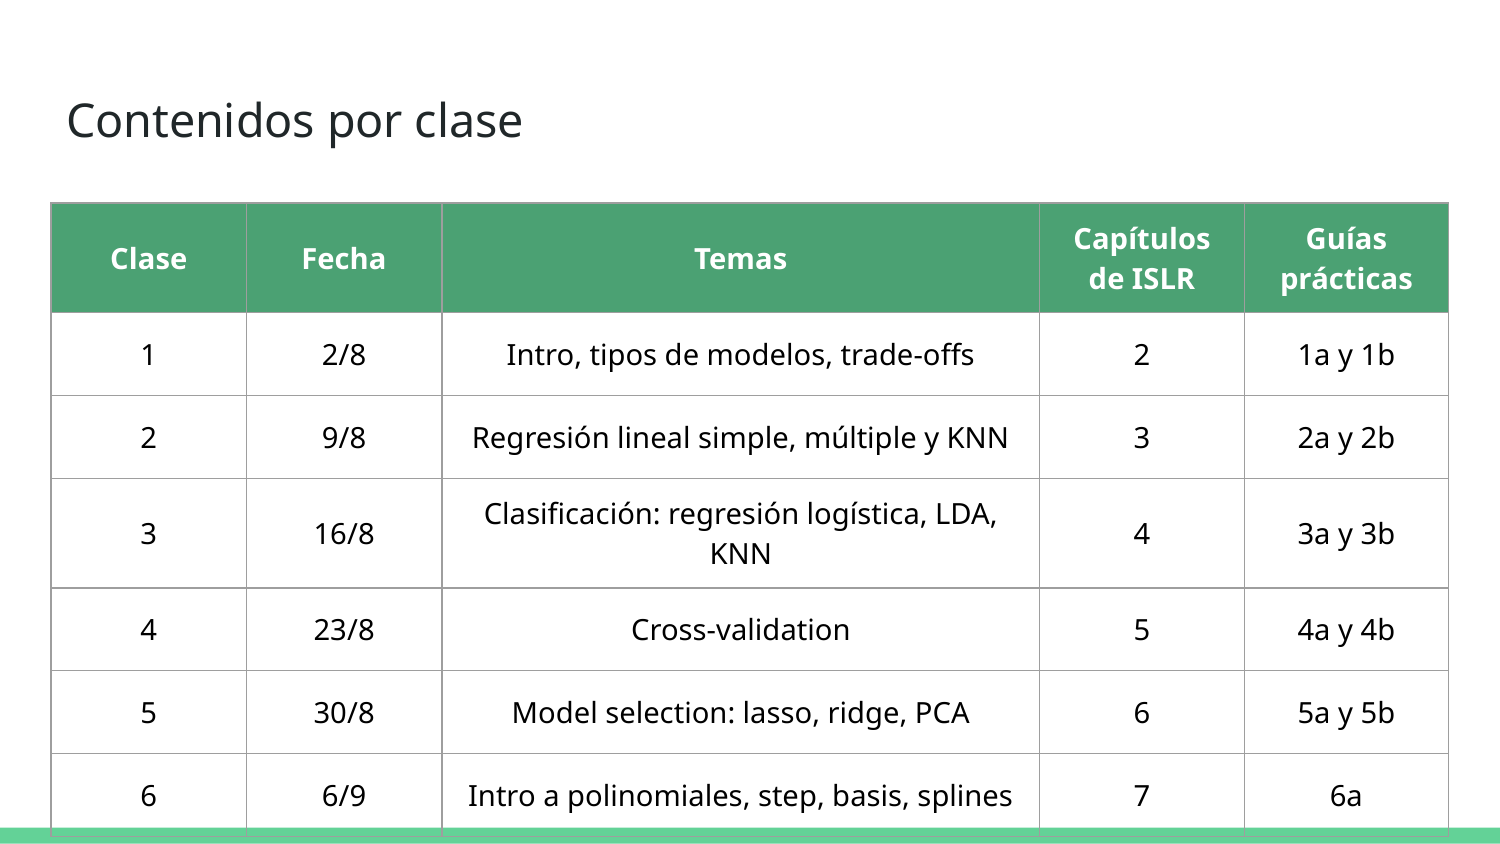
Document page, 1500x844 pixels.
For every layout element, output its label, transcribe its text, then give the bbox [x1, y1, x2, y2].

table_cell Cross-validation [443, 589, 1039, 670]
table_header Capítulos de ISLR [1040, 204, 1244, 312]
table_header Clase [52, 204, 246, 312]
table_cell 6a [1245, 754, 1448, 836]
table_cell 6 [1040, 671, 1244, 753]
table_cell 3a y 3b [1245, 479, 1448, 587]
table_cell 6 [52, 754, 246, 836]
table_cell 6/9 [247, 754, 441, 836]
table_cell 3 [1040, 396, 1244, 478]
table_header Fecha [247, 204, 441, 312]
table_cell 16/8 [247, 479, 441, 587]
table_cell 4 [52, 589, 246, 670]
table_cell 2 [52, 396, 246, 478]
title Contenidos por clase [51, 72, 1449, 167]
table_header Temas [443, 204, 1039, 312]
table_cell 5 [1040, 589, 1244, 670]
table_cell 2/8 [247, 313, 441, 395]
table_cell 2 [1040, 313, 1244, 395]
table_cell 4a y 4b [1245, 589, 1448, 670]
table_cell 3 [52, 479, 246, 587]
table_cell 1 [52, 313, 246, 395]
table_cell 1a y 1b [1245, 313, 1448, 395]
table_cell Intro a polinomiales, step, basis, splines [443, 754, 1039, 836]
table_cell Regresión lineal simple, múltiple y KNN [443, 396, 1039, 478]
table_cell Model selection: lasso, ridge, PCA [443, 671, 1039, 753]
table_cell 9/8 [247, 396, 441, 478]
table_cell 30/8 [247, 671, 441, 753]
table_cell Intro, tipos de modelos, trade-offs [443, 313, 1039, 395]
table_cell 4 [1040, 479, 1244, 587]
table_cell 7 [1040, 754, 1244, 836]
table_cell Clasificación: regresión logística, LDA, KNN [443, 479, 1039, 587]
table_cell 5 [52, 671, 246, 753]
table_cell 2a y 2b [1245, 396, 1448, 478]
table_cell 23/8 [247, 589, 441, 670]
table_header Guías prácticas [1245, 204, 1448, 312]
table_cell 5a y 5b [1245, 671, 1448, 753]
